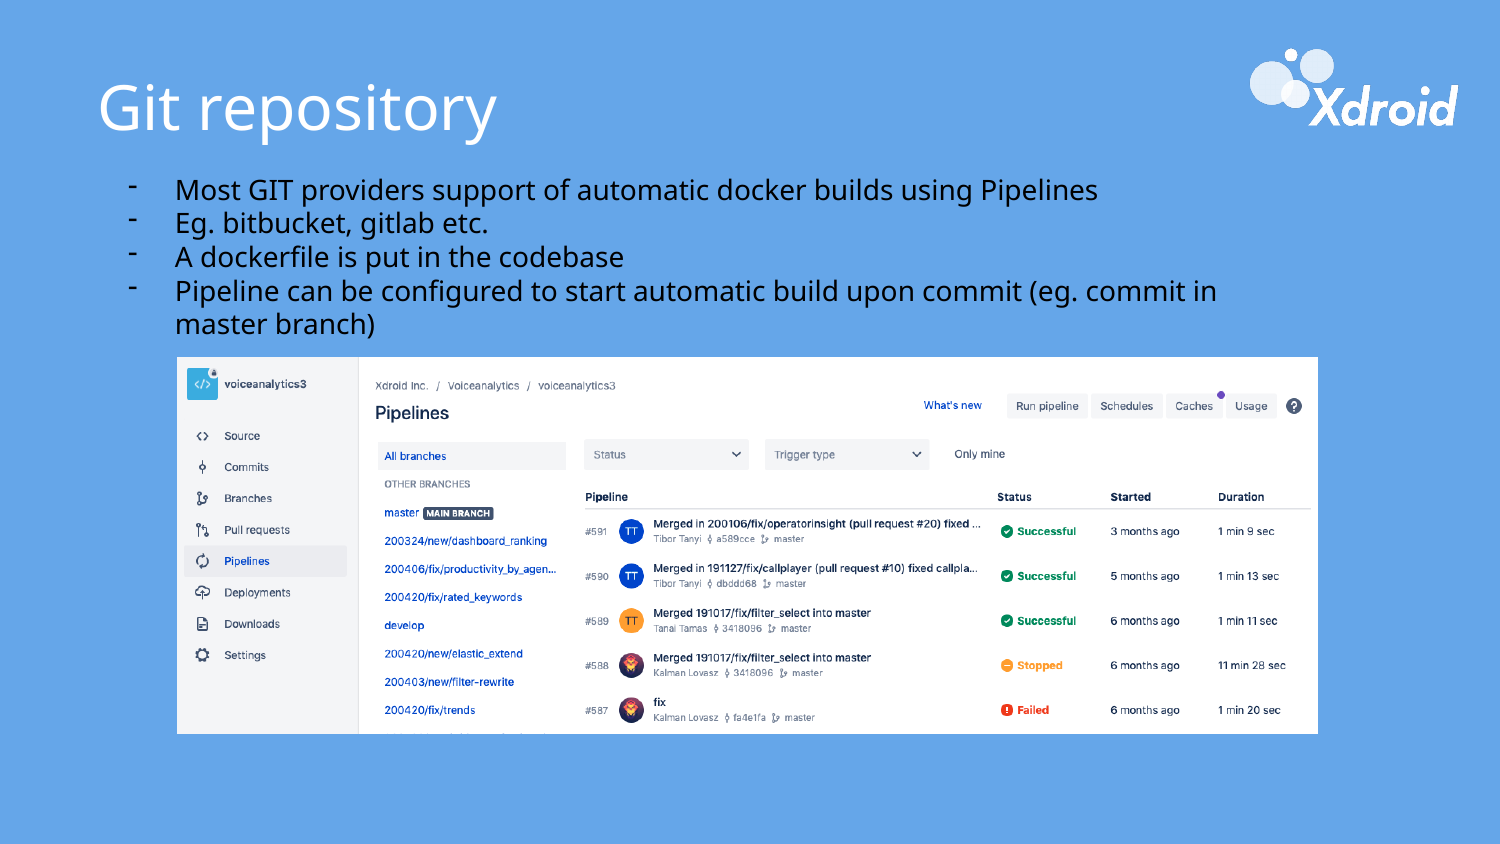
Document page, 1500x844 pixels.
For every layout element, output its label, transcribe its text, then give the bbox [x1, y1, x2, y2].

text_box [84, 139, 1378, 215]
picture [1239, 22, 1469, 152]
list Git repository [97, 70, 1403, 140]
picture [177, 356, 1318, 735]
text_box Most GIT providers support of automatic docker builds using Pipelines Eg. bitbucket, gitlab etc. A dockerfile is put in the codebase Pipeline can be configured to start automatic build upon commit (eg. commit in master branch) [113, 164, 1289, 382]
